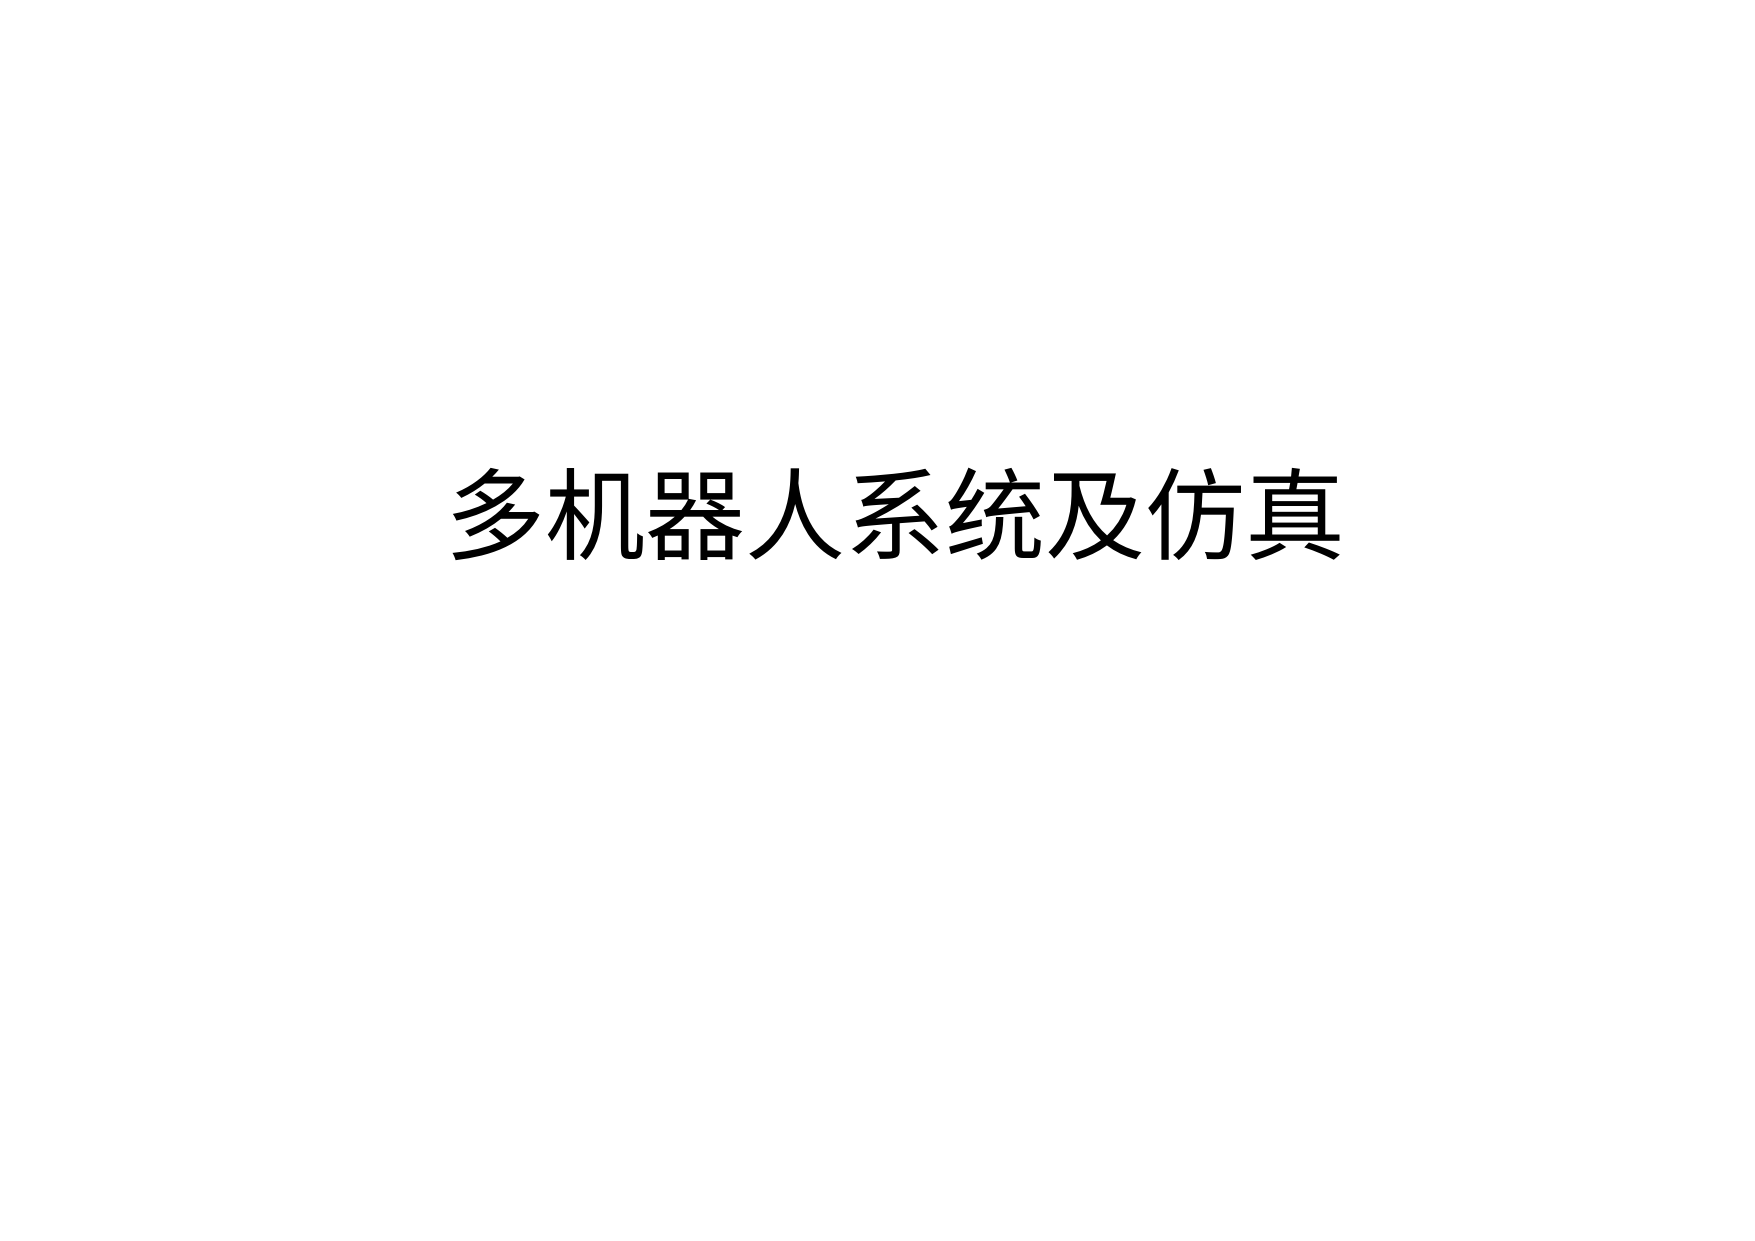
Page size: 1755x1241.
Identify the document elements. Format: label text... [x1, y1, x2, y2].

text_box 多机器人系统及仿真 [327, 445, 1465, 580]
